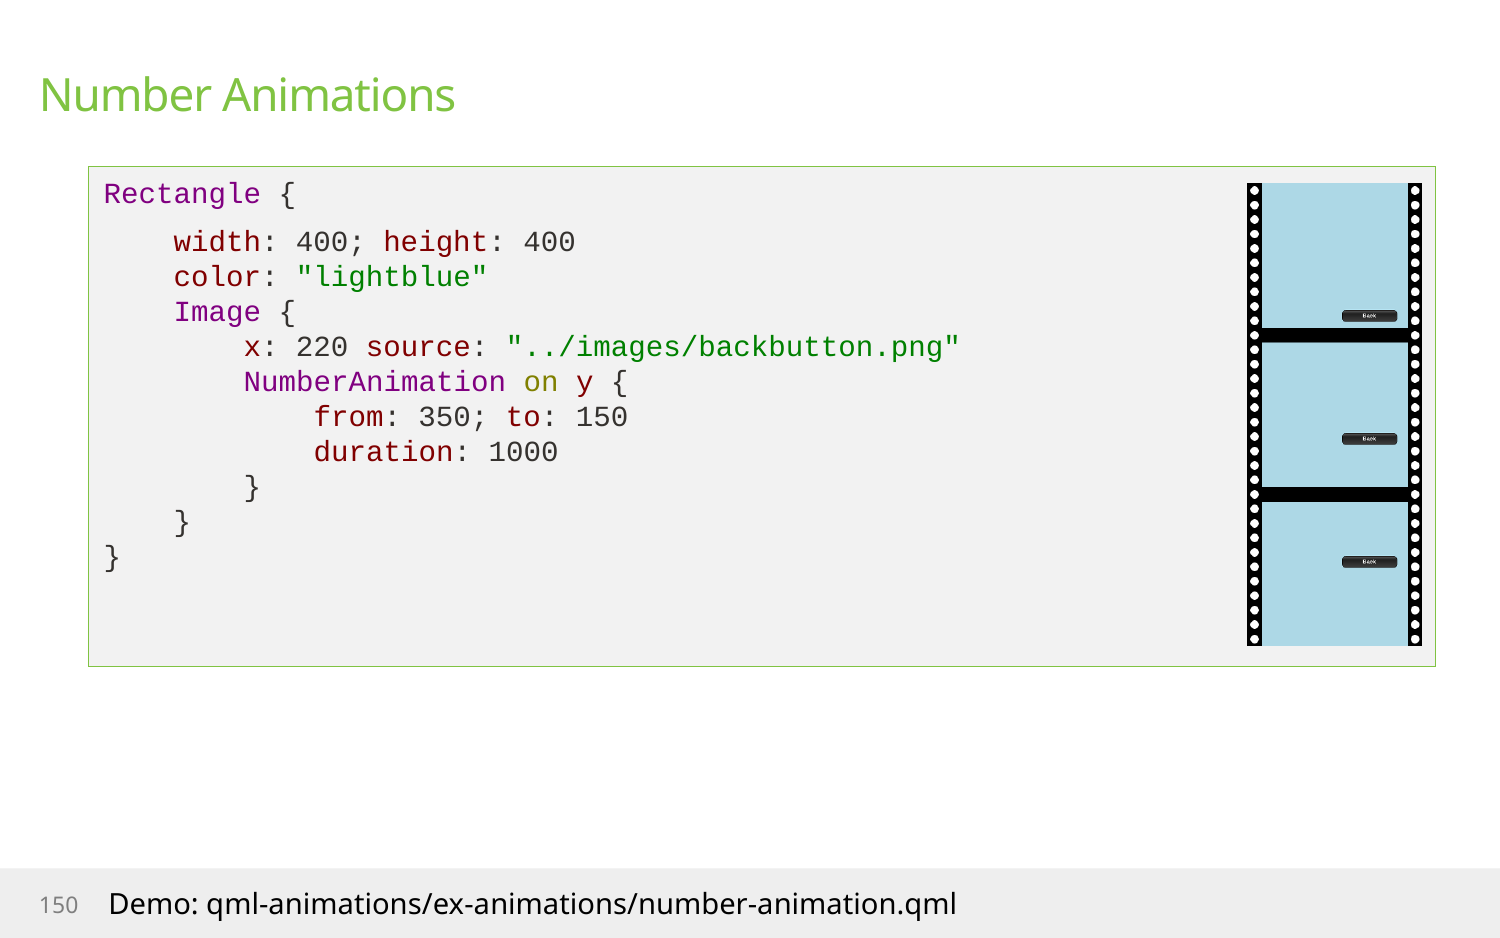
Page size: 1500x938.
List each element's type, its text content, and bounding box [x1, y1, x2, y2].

picture [1247, 183, 1422, 647]
title Number Animations [39, 66, 1052, 196]
text_box Demo: qml-animations/ex-animations/number-animation.qml [93, 884, 1315, 928]
slide_number 150 [39, 892, 93, 921]
text_box Rectangle { width: 400; height: 400 color: "lightblue" Image { x: 220 source: "../images/backbutton.png" NumberAnimation on y { from: 350; to: 150 duration: 1000 } } } [88, 166, 1436, 667]
